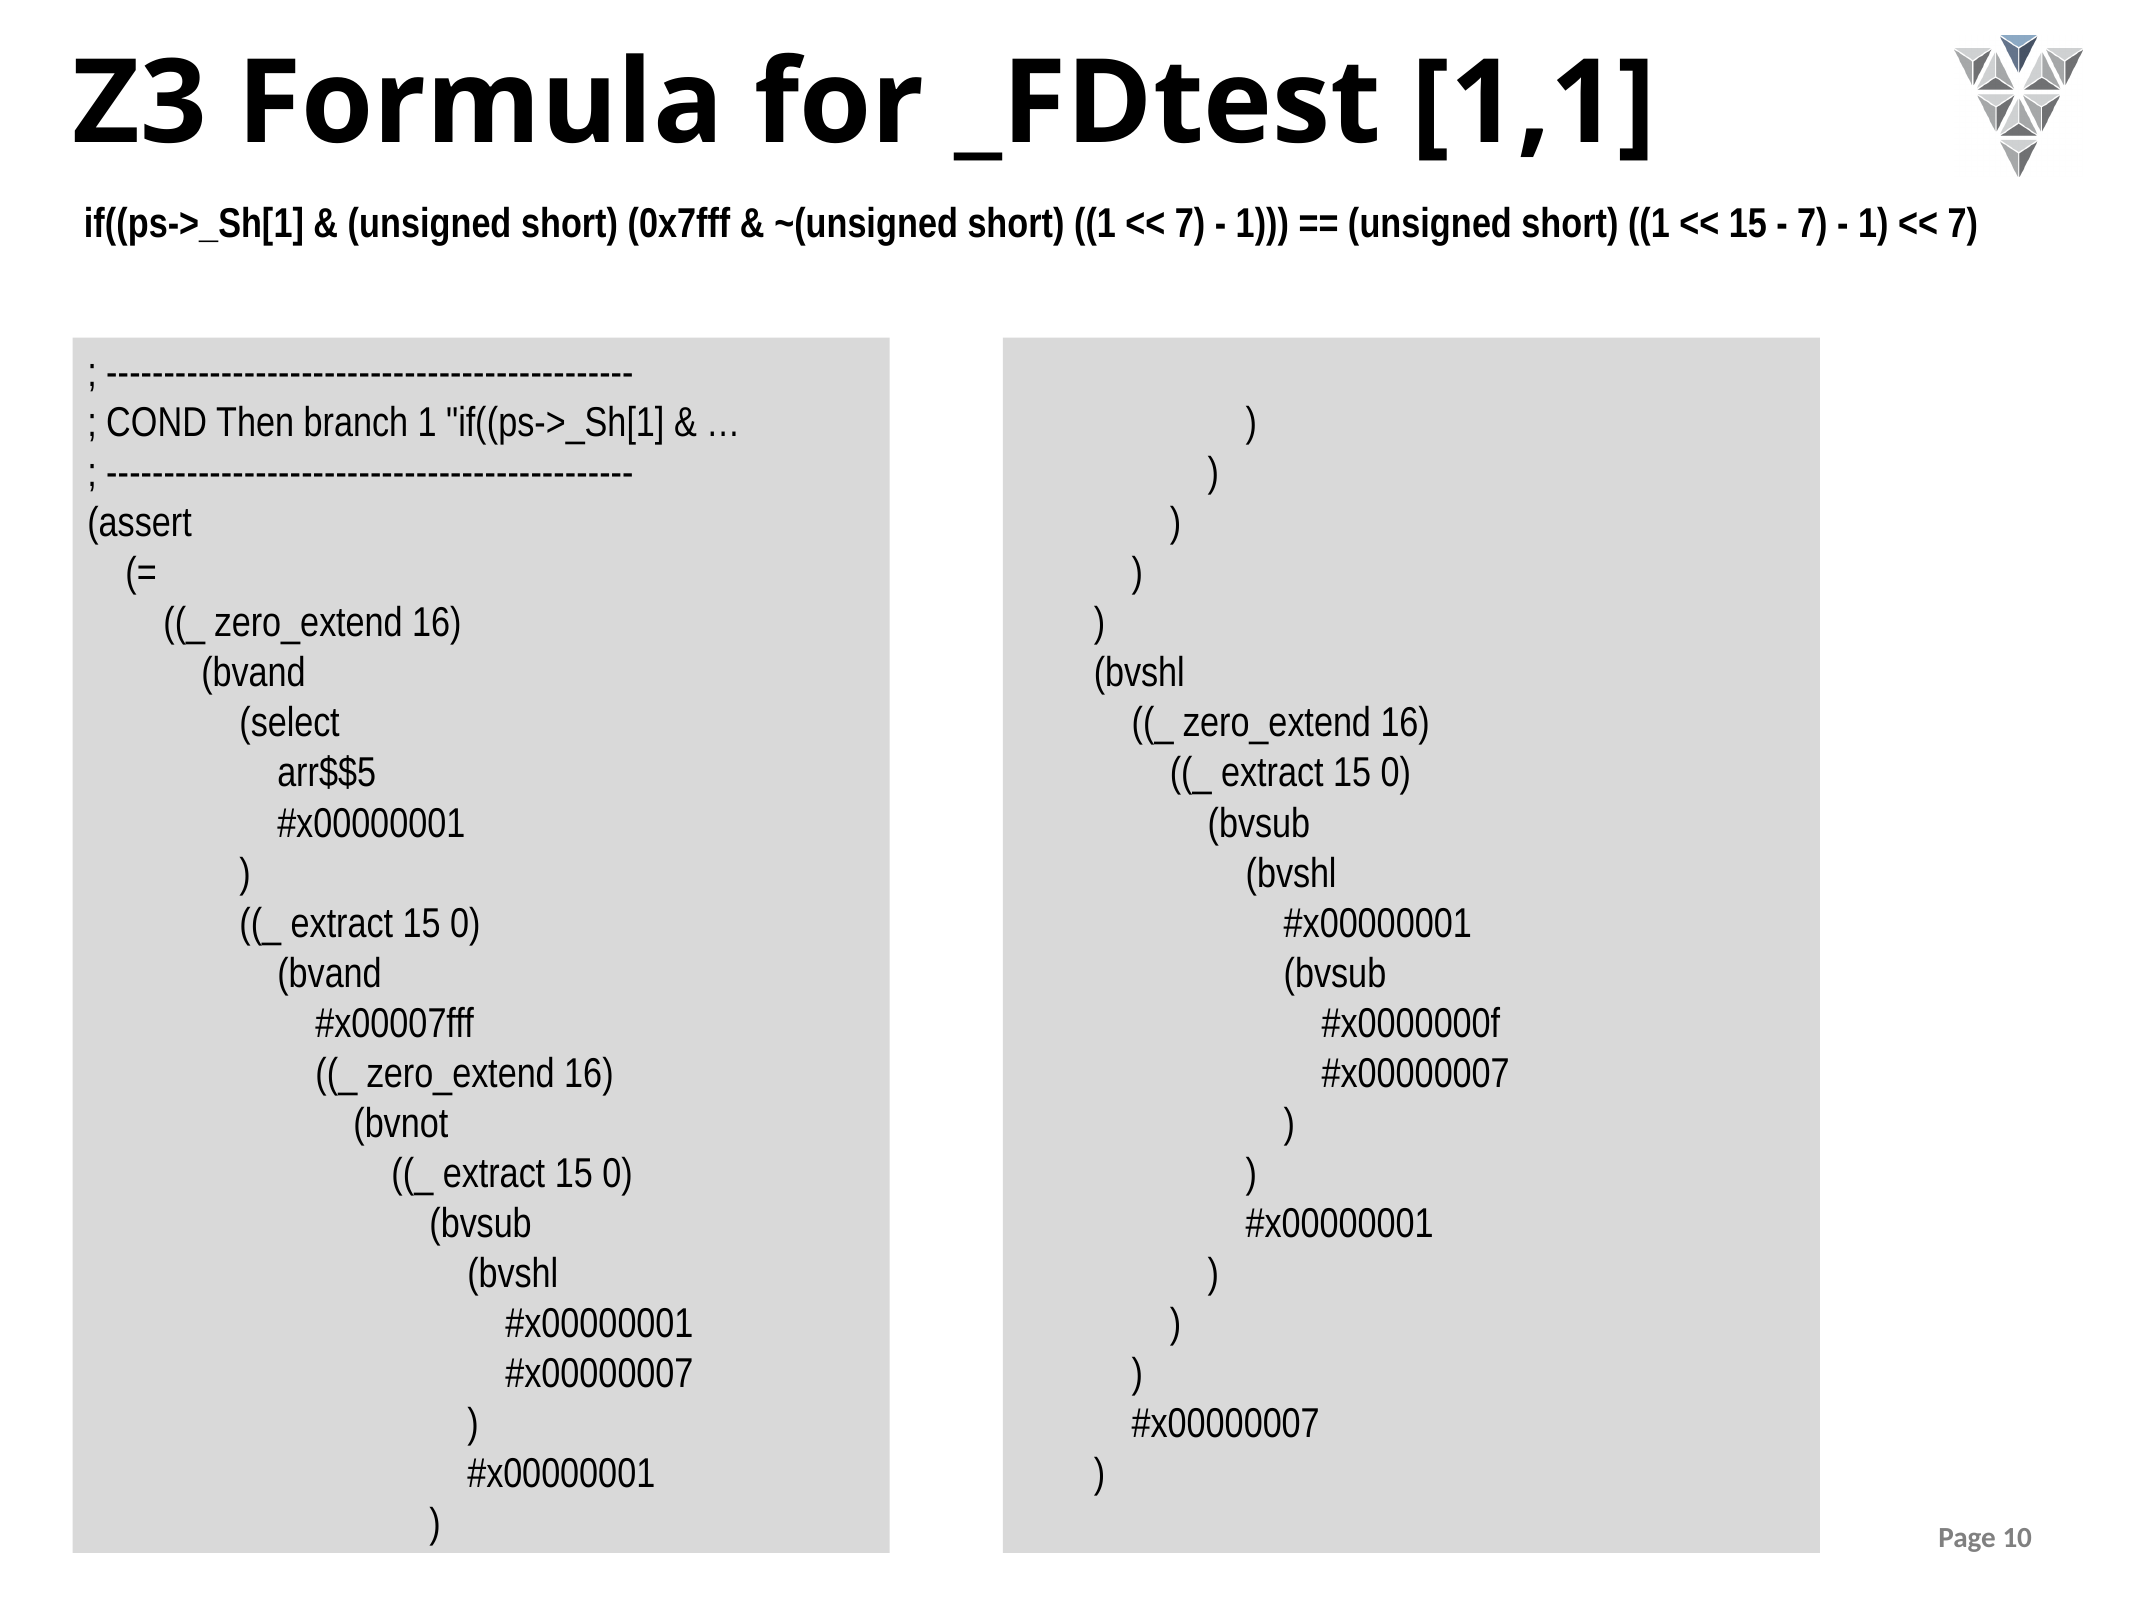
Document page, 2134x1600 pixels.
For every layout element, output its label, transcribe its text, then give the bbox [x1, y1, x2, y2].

picture [1954, 35, 2083, 177]
title Z3 Formula for _FDtest [1,1] [72, 15, 1835, 170]
text_box ; ---------------------------------------------- ; COND Then branch 1 "if((ps->_Sh[1] & … ; ---------------------------------------------- (assert (= ((_ zero_extend 16) (bvand (select arr$$5 #x00000001 ) ((_ extract 15 0) (bvand #x00007fff ((_ zero_extend 16) (bvnot ((_ extract 15 0) (bvsub (bvshl #x00000001 #x00000007 ) #x00000001 ) [72, 337, 890, 1553]
text_box if((ps->_Sh[1] & (unsigned short) (0x7fff & ~(unsigned short) ((1 << 7) - 1))) == (unsigned short) ((1 << 15 - 7) - 1) << 7) [69, 188, 2065, 253]
text_box ) ) ) ) ) (bvshl ((_ zero_extend 16) ((_ extract 15 0) (bvsub (bvshl #x00000001 (bvsub #x0000000f #x00000007 ) ) #x00000001 ) ) ) #x00000007 ) [1002, 337, 1820, 1553]
